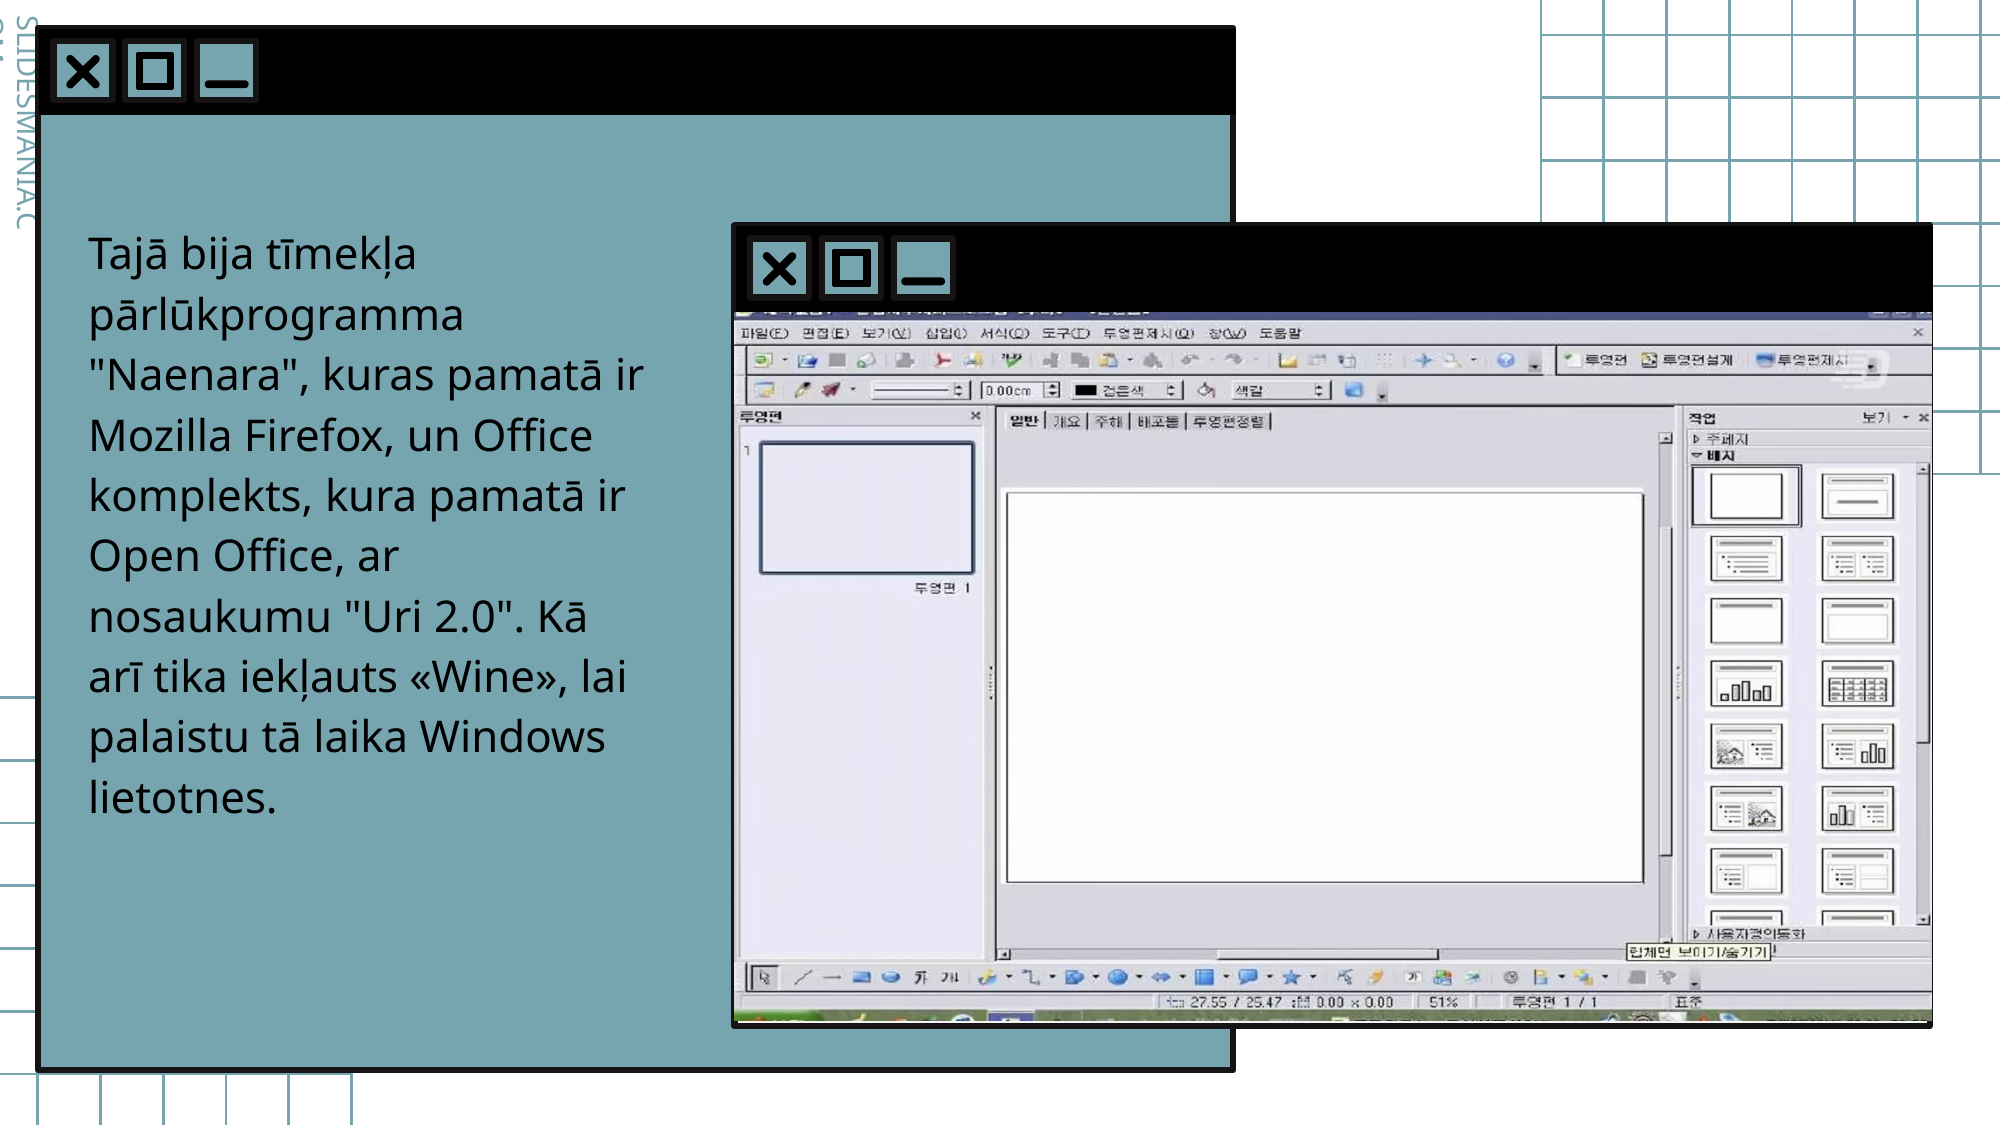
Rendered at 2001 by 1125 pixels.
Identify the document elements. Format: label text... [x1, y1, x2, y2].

list Tajā bija tīmekļa pārlūkprogramma "Naenara", kuras pamatā ir Mozilla Firefox, un Office komplekts, kura pamatā ir Open Office, ar nosaukumu "Uri 2.0". Kā arī tika iekļauts «Wine», lai palaistu tā laika Windows lietotnes. [68, 198, 666, 1000]
picture [734, 312, 1933, 1021]
